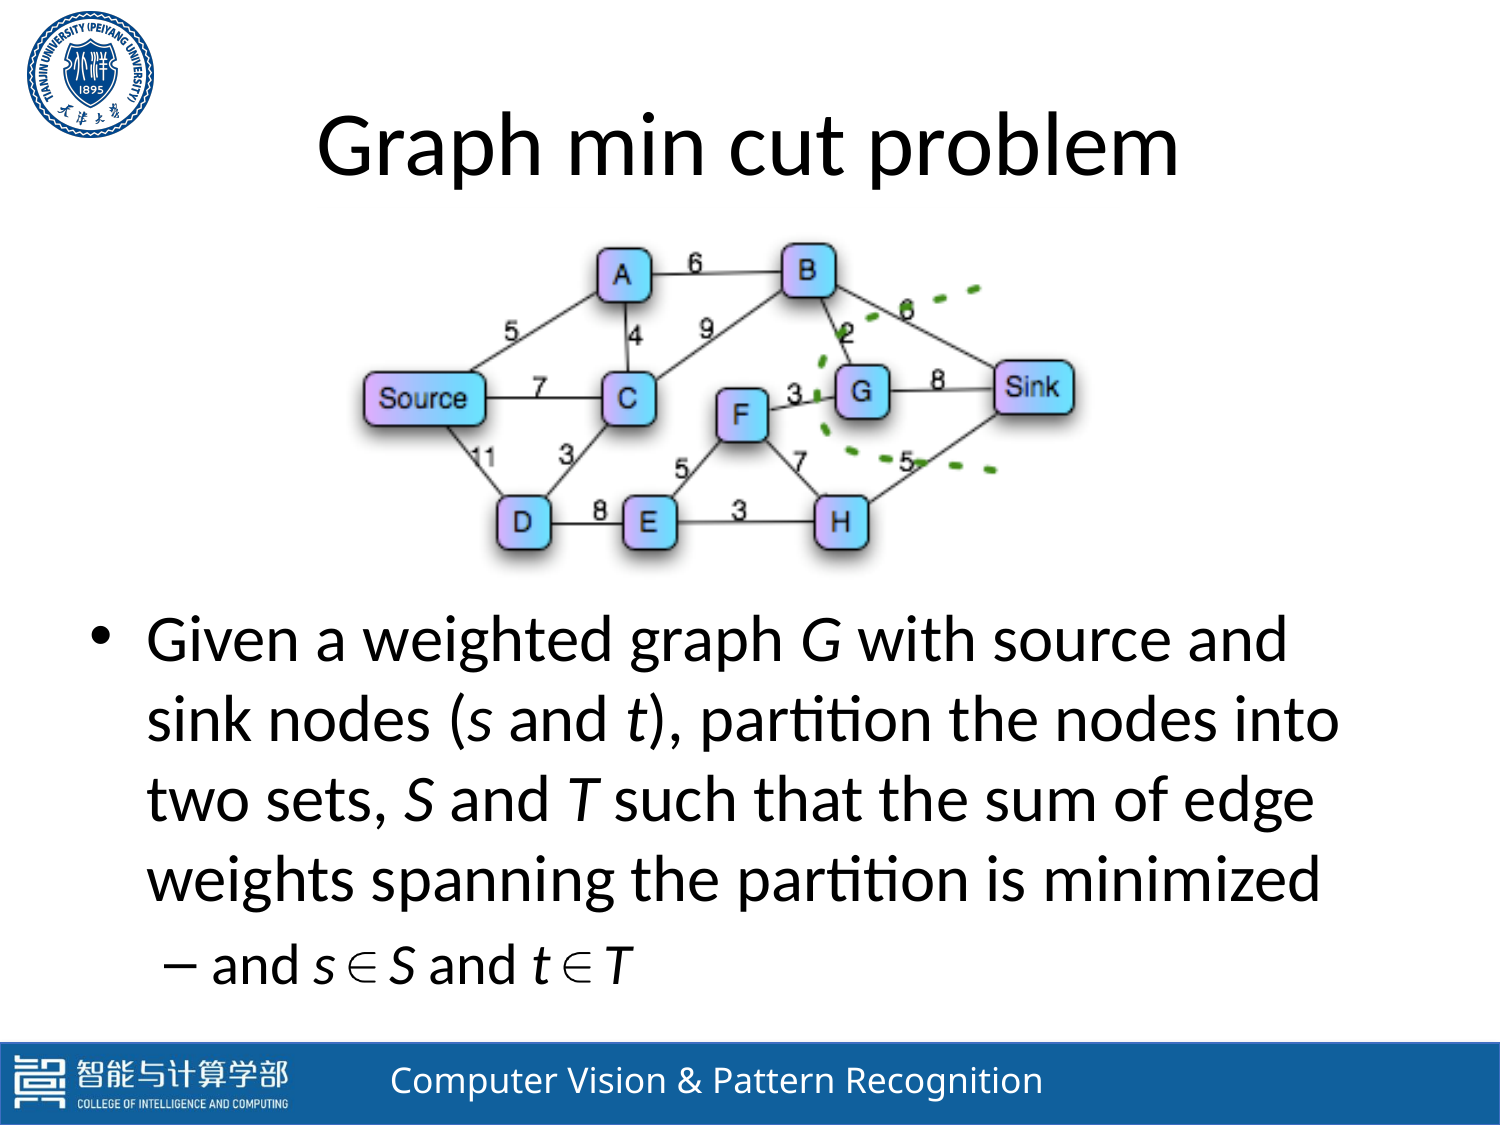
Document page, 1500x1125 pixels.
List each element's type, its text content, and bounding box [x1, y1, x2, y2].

title Graph min cut problem [75, 45, 1425, 233]
picture [562, 950, 592, 984]
picture [5, 1044, 296, 1120]
picture [27, 11, 154, 138]
picture [347, 950, 377, 984]
picture [317, 206, 1120, 606]
text_box Given a weighted graph G with source and sink nodes (s and t), partition the nodes into two sets, S and T such that the sum of edge weights spanning the partition is minimized and s S and t T [74, 587, 1425, 1012]
